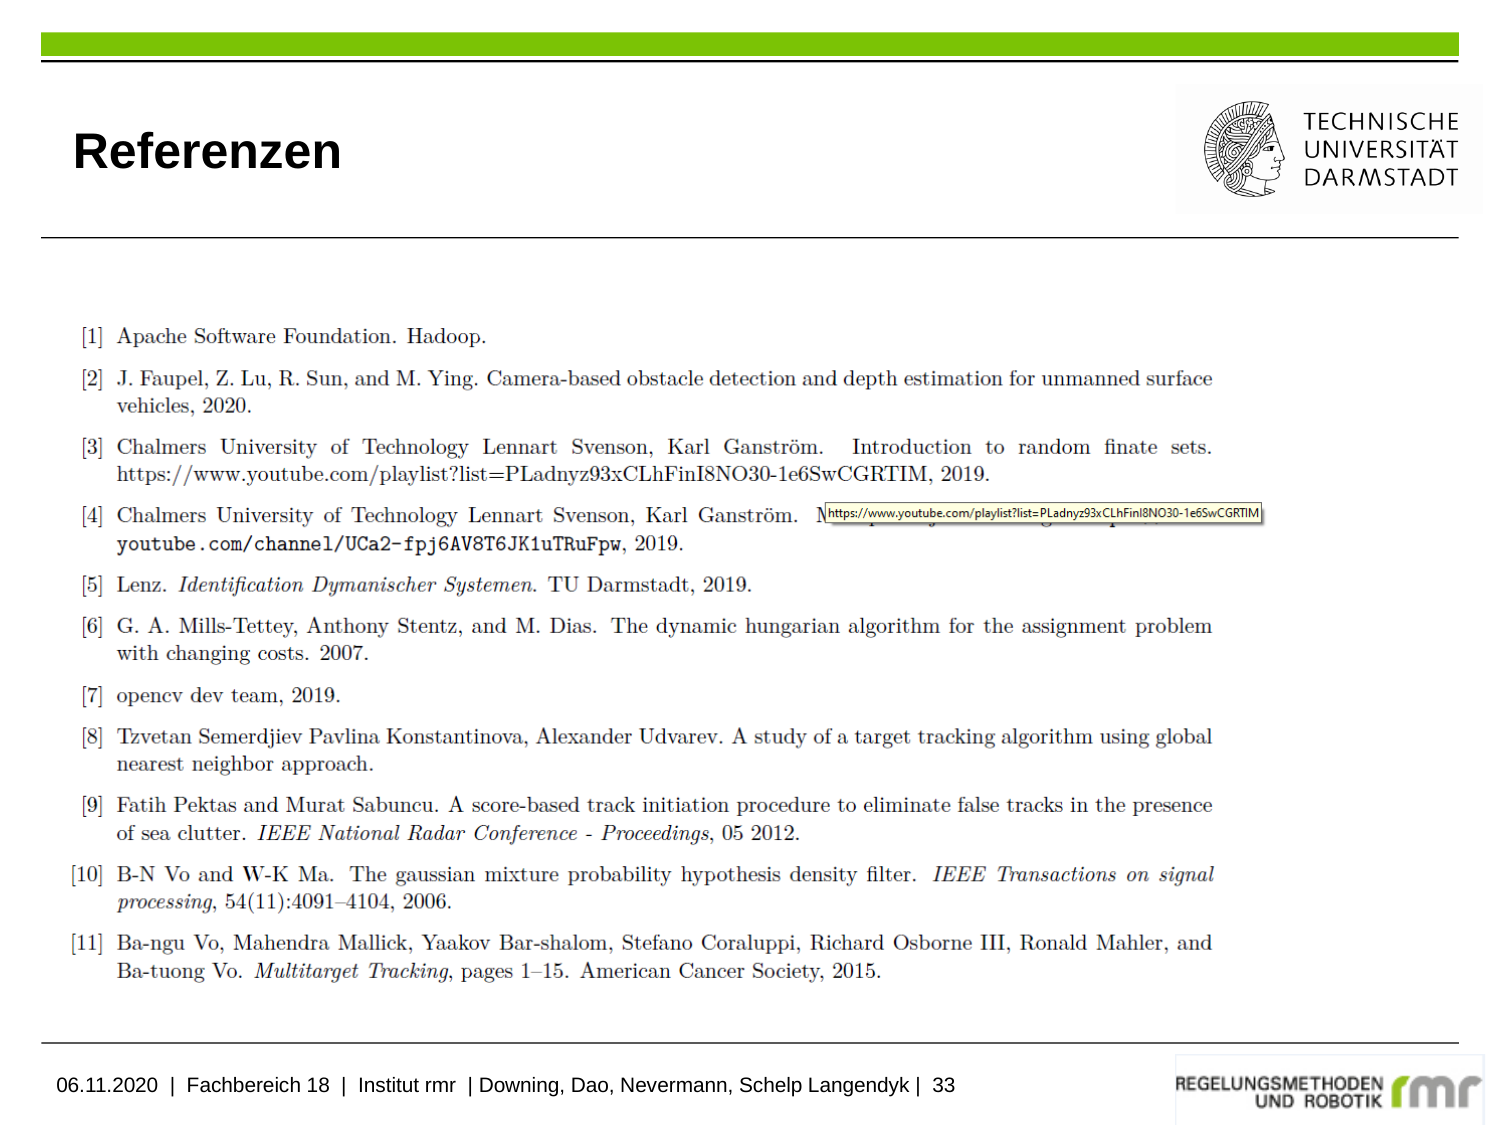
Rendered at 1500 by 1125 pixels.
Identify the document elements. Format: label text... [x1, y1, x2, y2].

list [58, 315, 1270, 1003]
picture [1175, 84, 1483, 214]
title Referenzen [58, 79, 1149, 218]
picture [1175, 1054, 1486, 1125]
